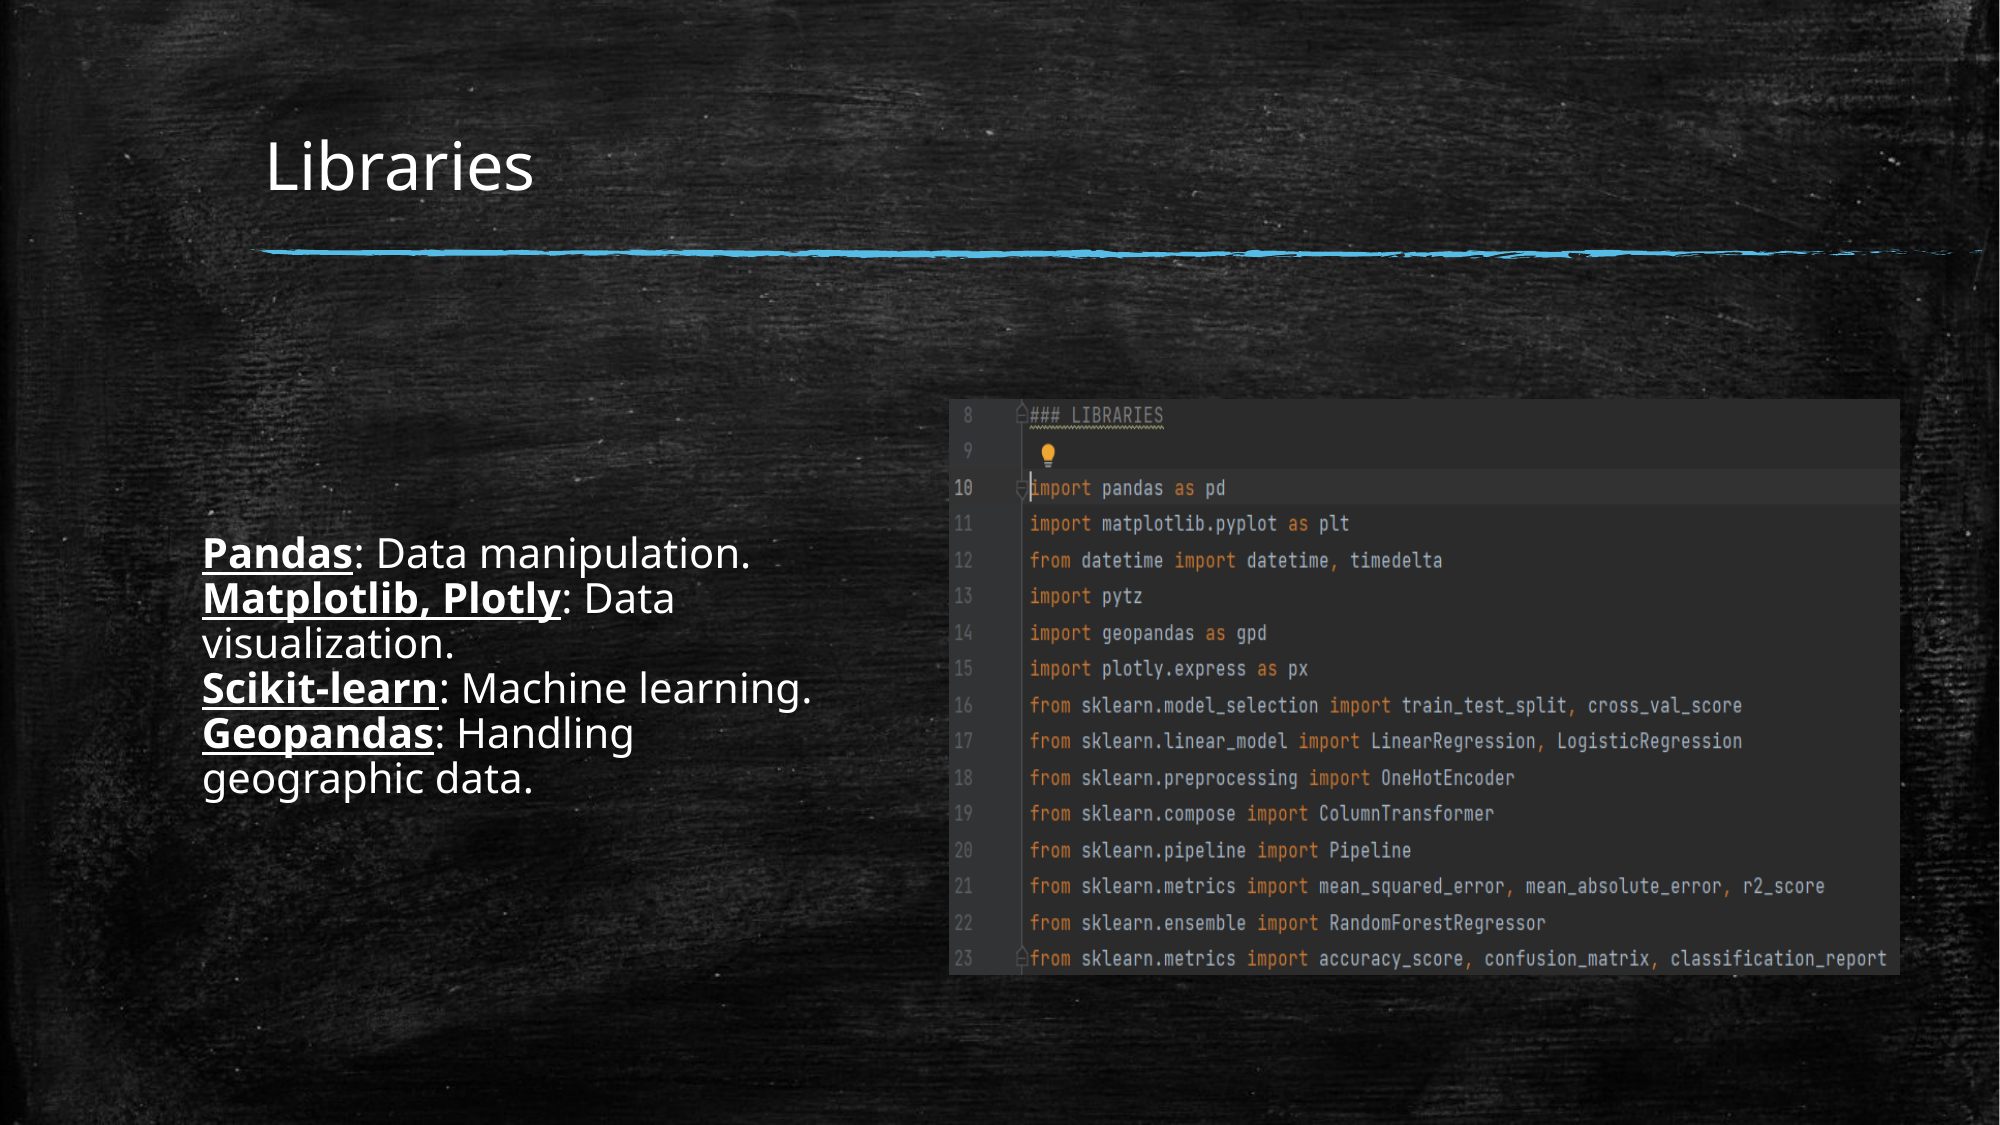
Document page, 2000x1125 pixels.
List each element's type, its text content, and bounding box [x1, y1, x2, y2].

text_box Pandas: Data manipulation. Matplotlib, Plotly: Data visualization. Scikit-learn: Machine learning. Geopandas: Handling geographic data. [187, 524, 863, 810]
picture [949, 399, 1900, 975]
title Libraries [249, 45, 1750, 213]
